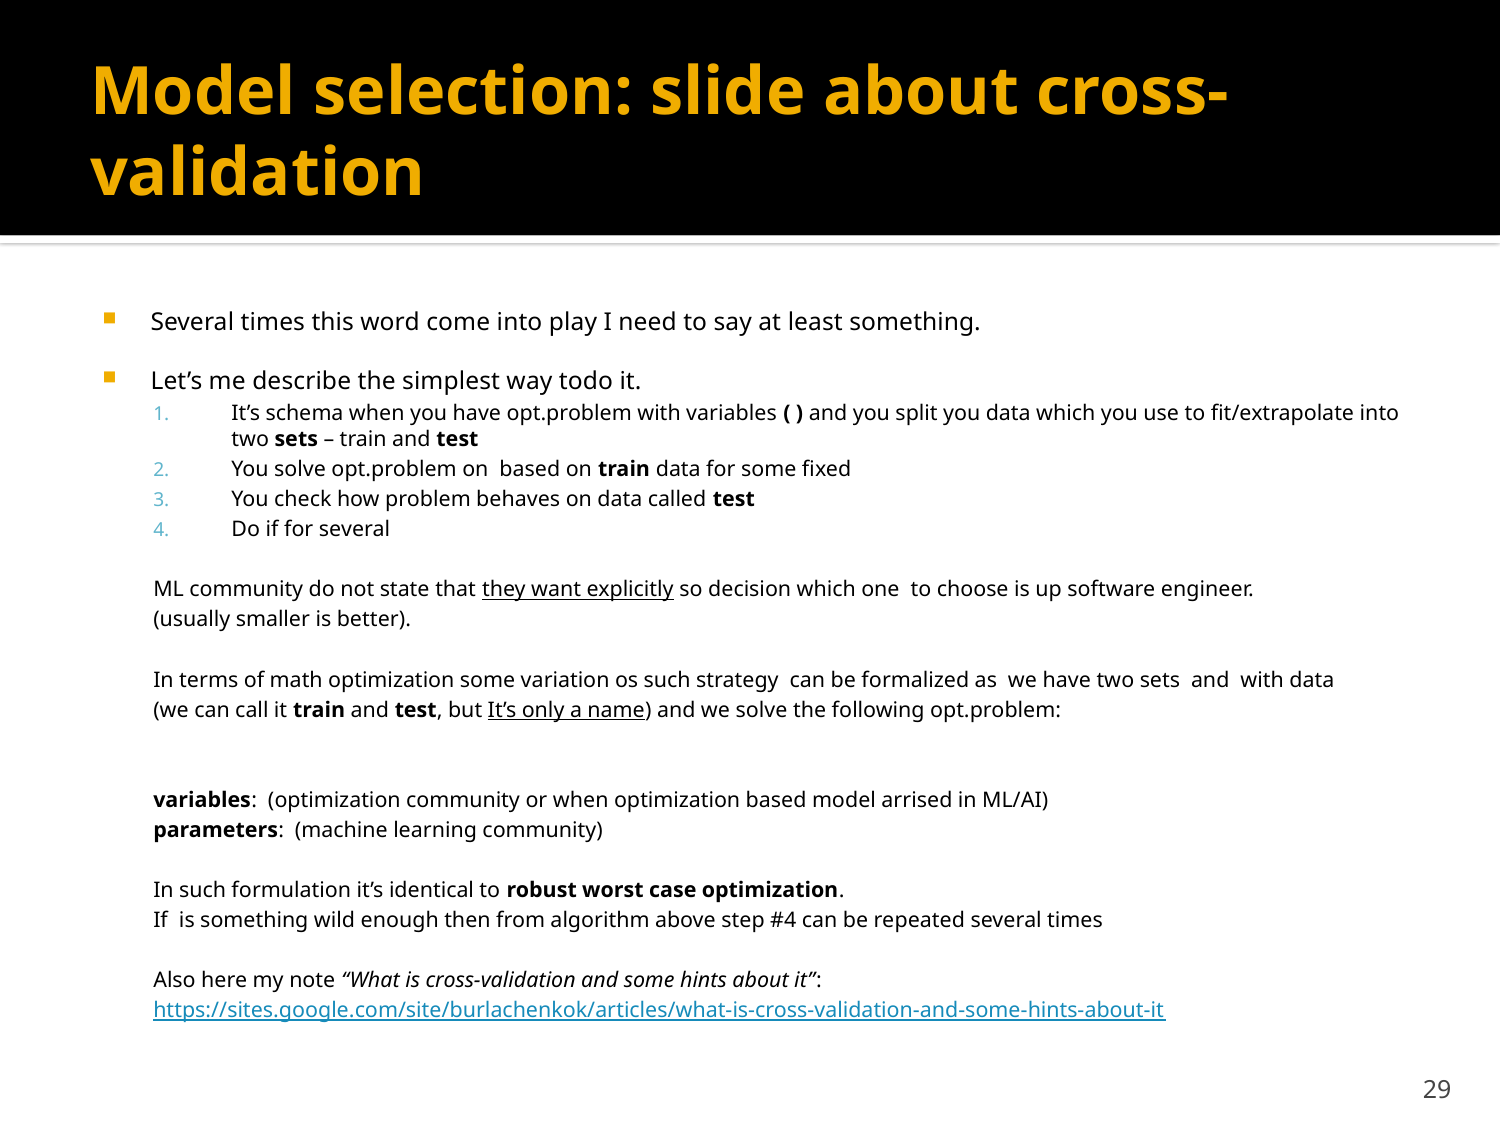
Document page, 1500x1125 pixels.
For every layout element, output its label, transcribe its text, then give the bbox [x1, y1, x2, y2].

title Model selection: slide about cross-validation [75, 25, 1425, 231]
slide_number 29 [1345, 1062, 1467, 1108]
